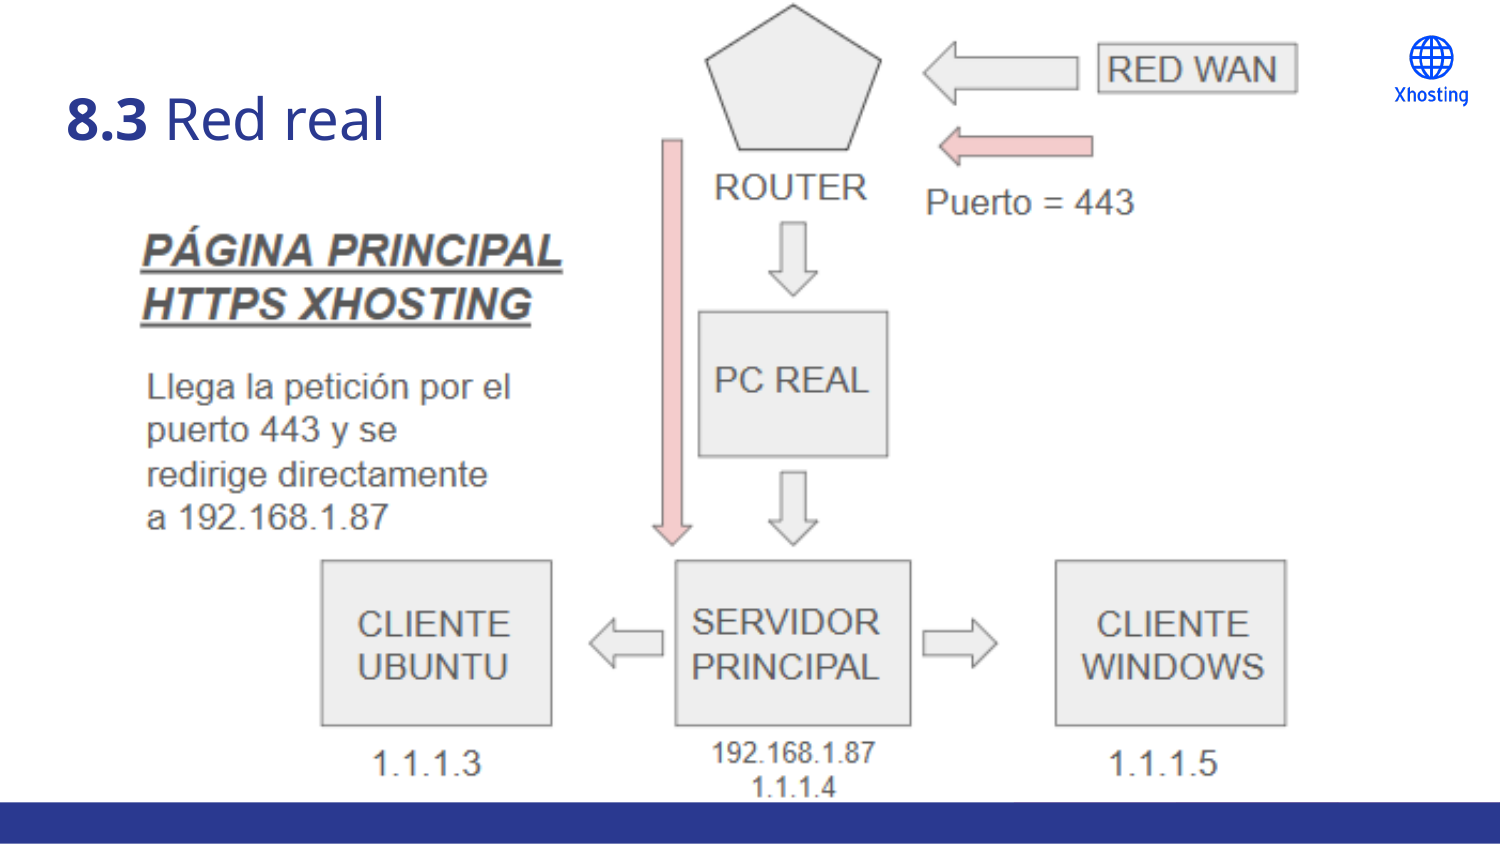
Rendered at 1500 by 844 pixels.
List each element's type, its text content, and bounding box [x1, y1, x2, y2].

title 8.3 Red real [51, 67, 96, 167]
picture [101, 0, 1500, 802]
